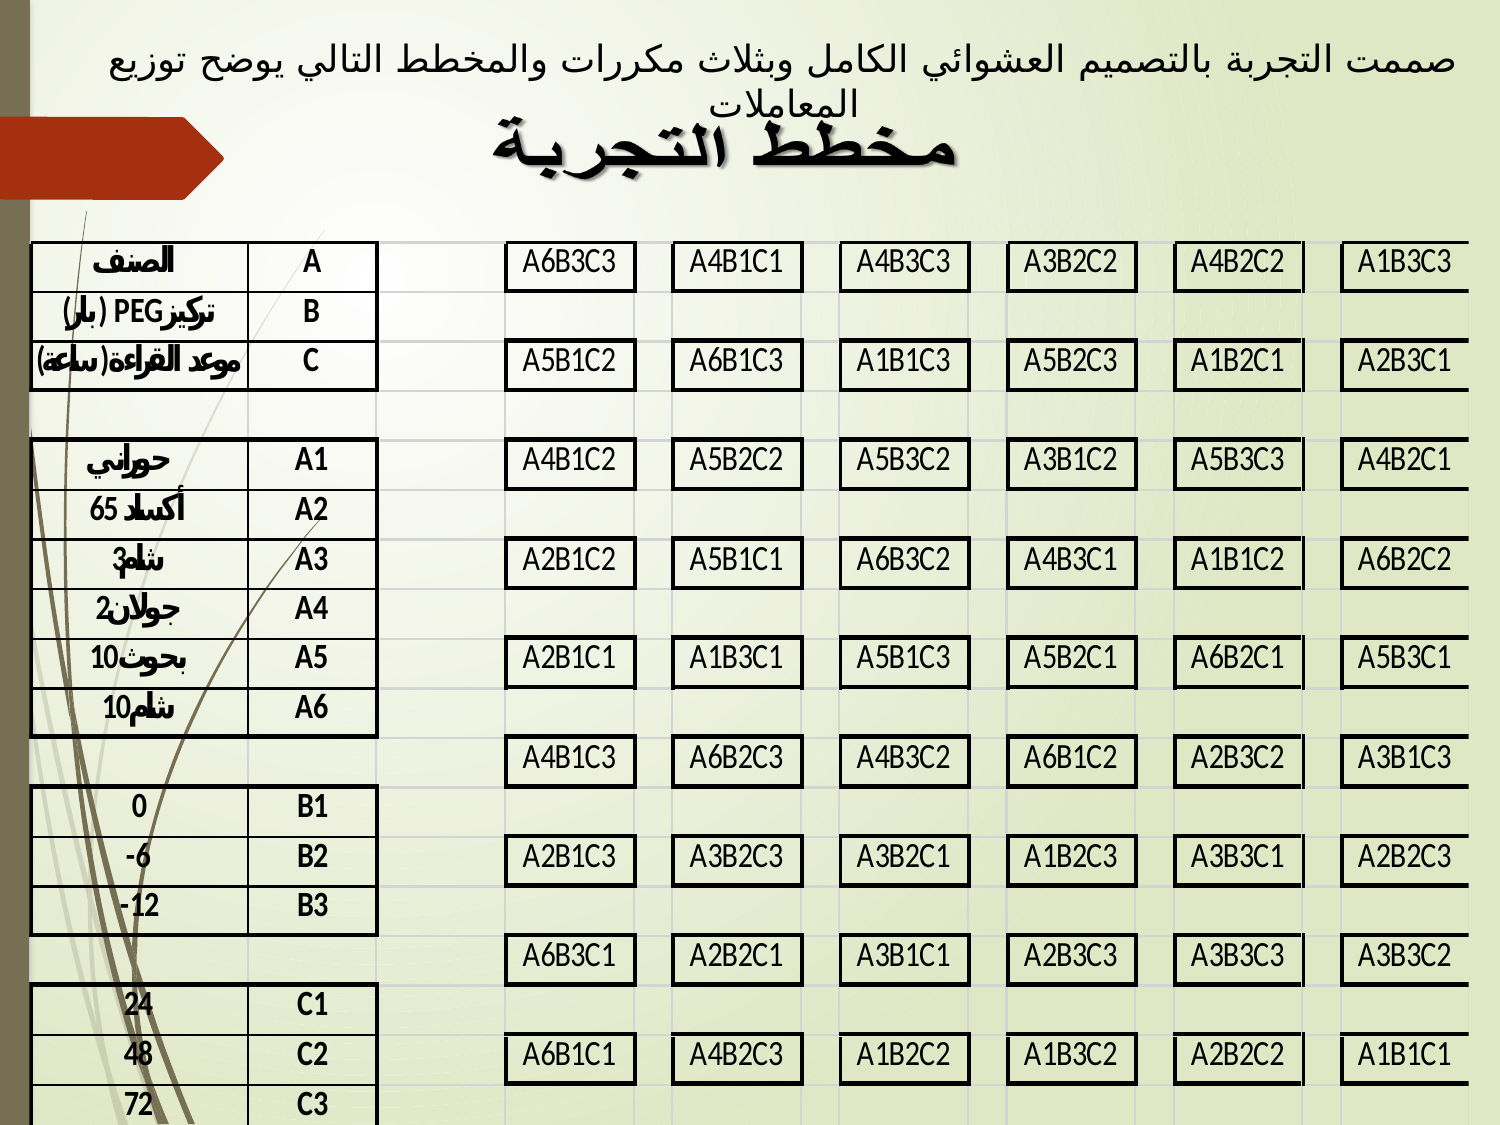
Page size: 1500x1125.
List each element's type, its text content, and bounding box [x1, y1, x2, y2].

picture [430, 87, 1024, 234]
text_box صممت التجربة بالتصميم العشوائي الكامل وبثلاث مكررات والمخطط التالي يوضح توزيع المعاملات [63, 27, 1500, 132]
picture [29, 240, 1471, 1125]
